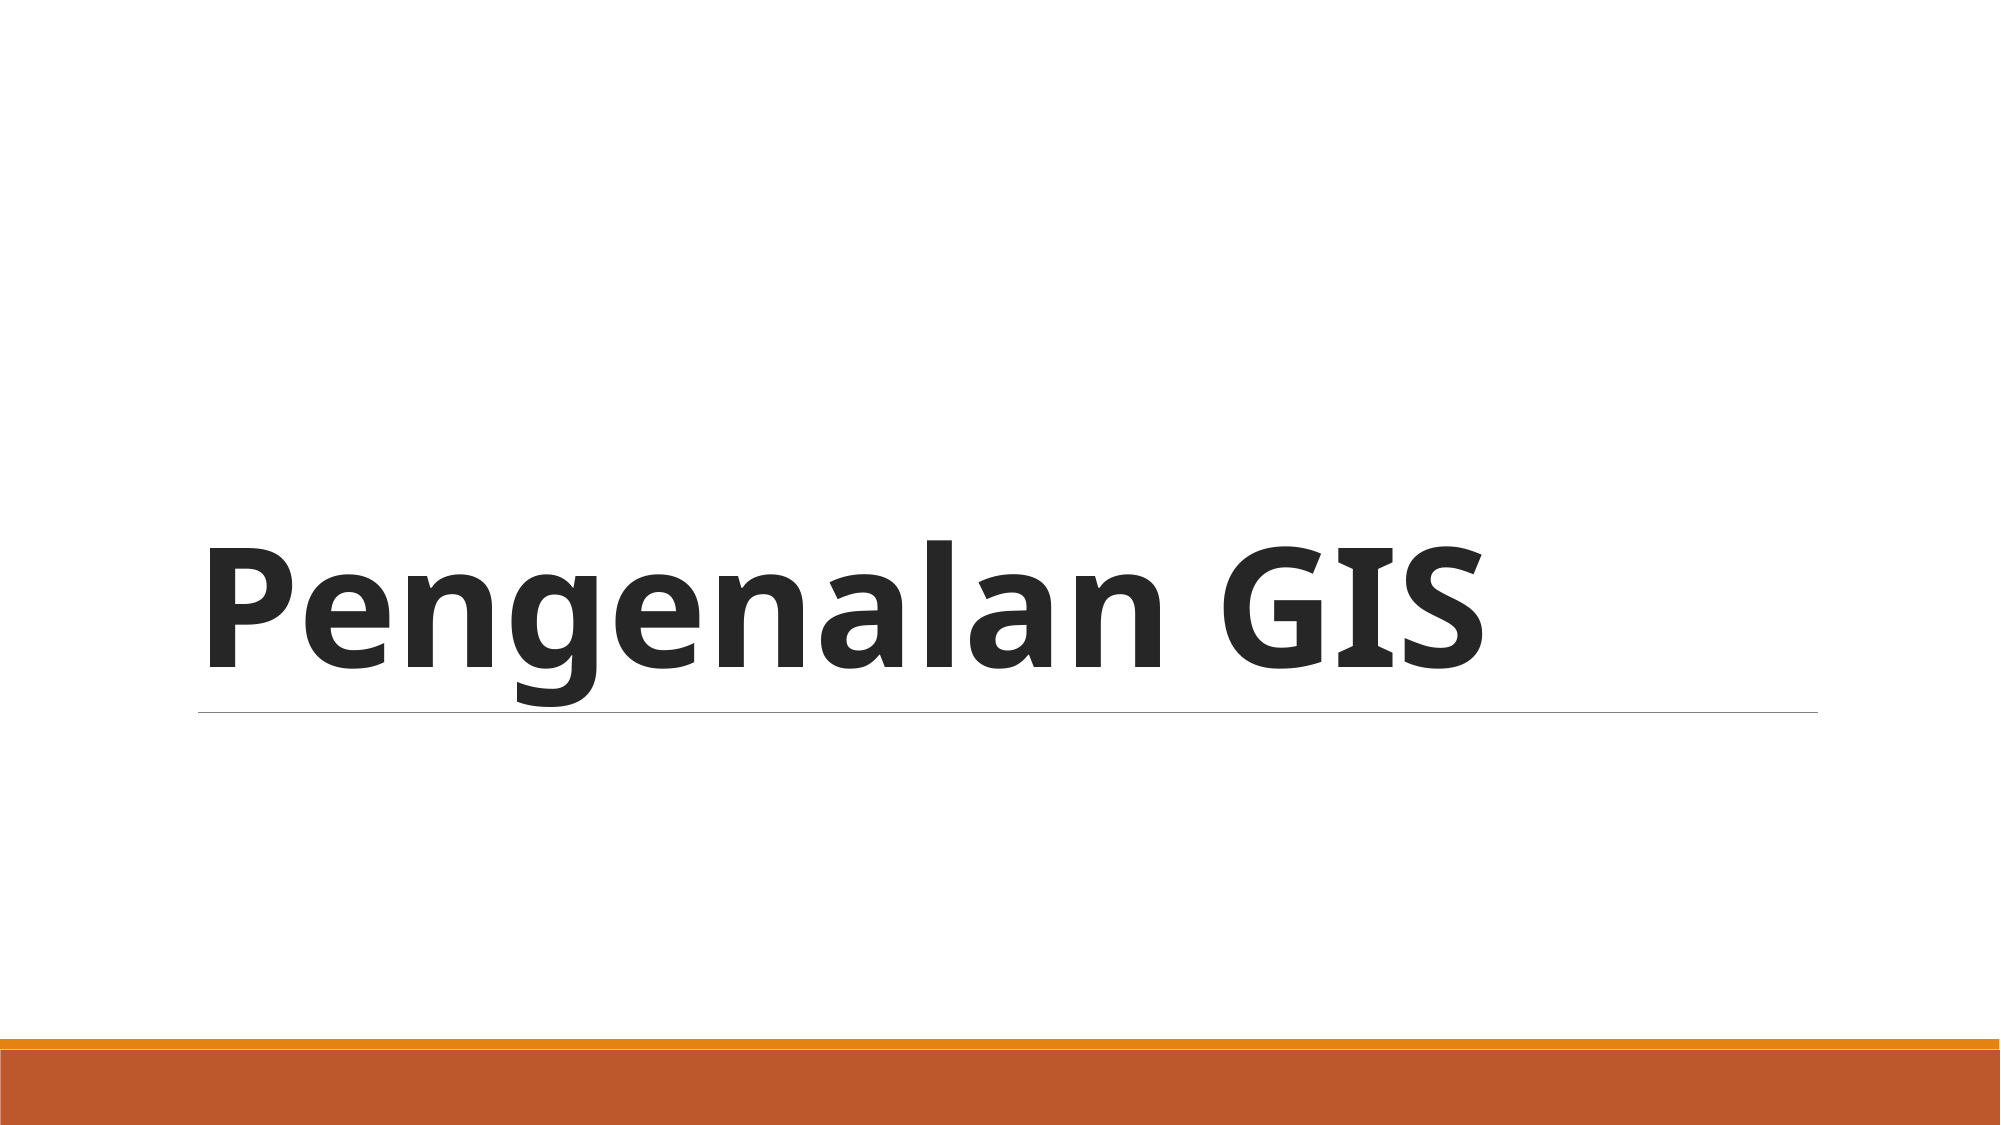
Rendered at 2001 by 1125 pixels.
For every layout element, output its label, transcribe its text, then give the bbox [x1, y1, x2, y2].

title Pengenalan GIS [180, 124, 1830, 710]
